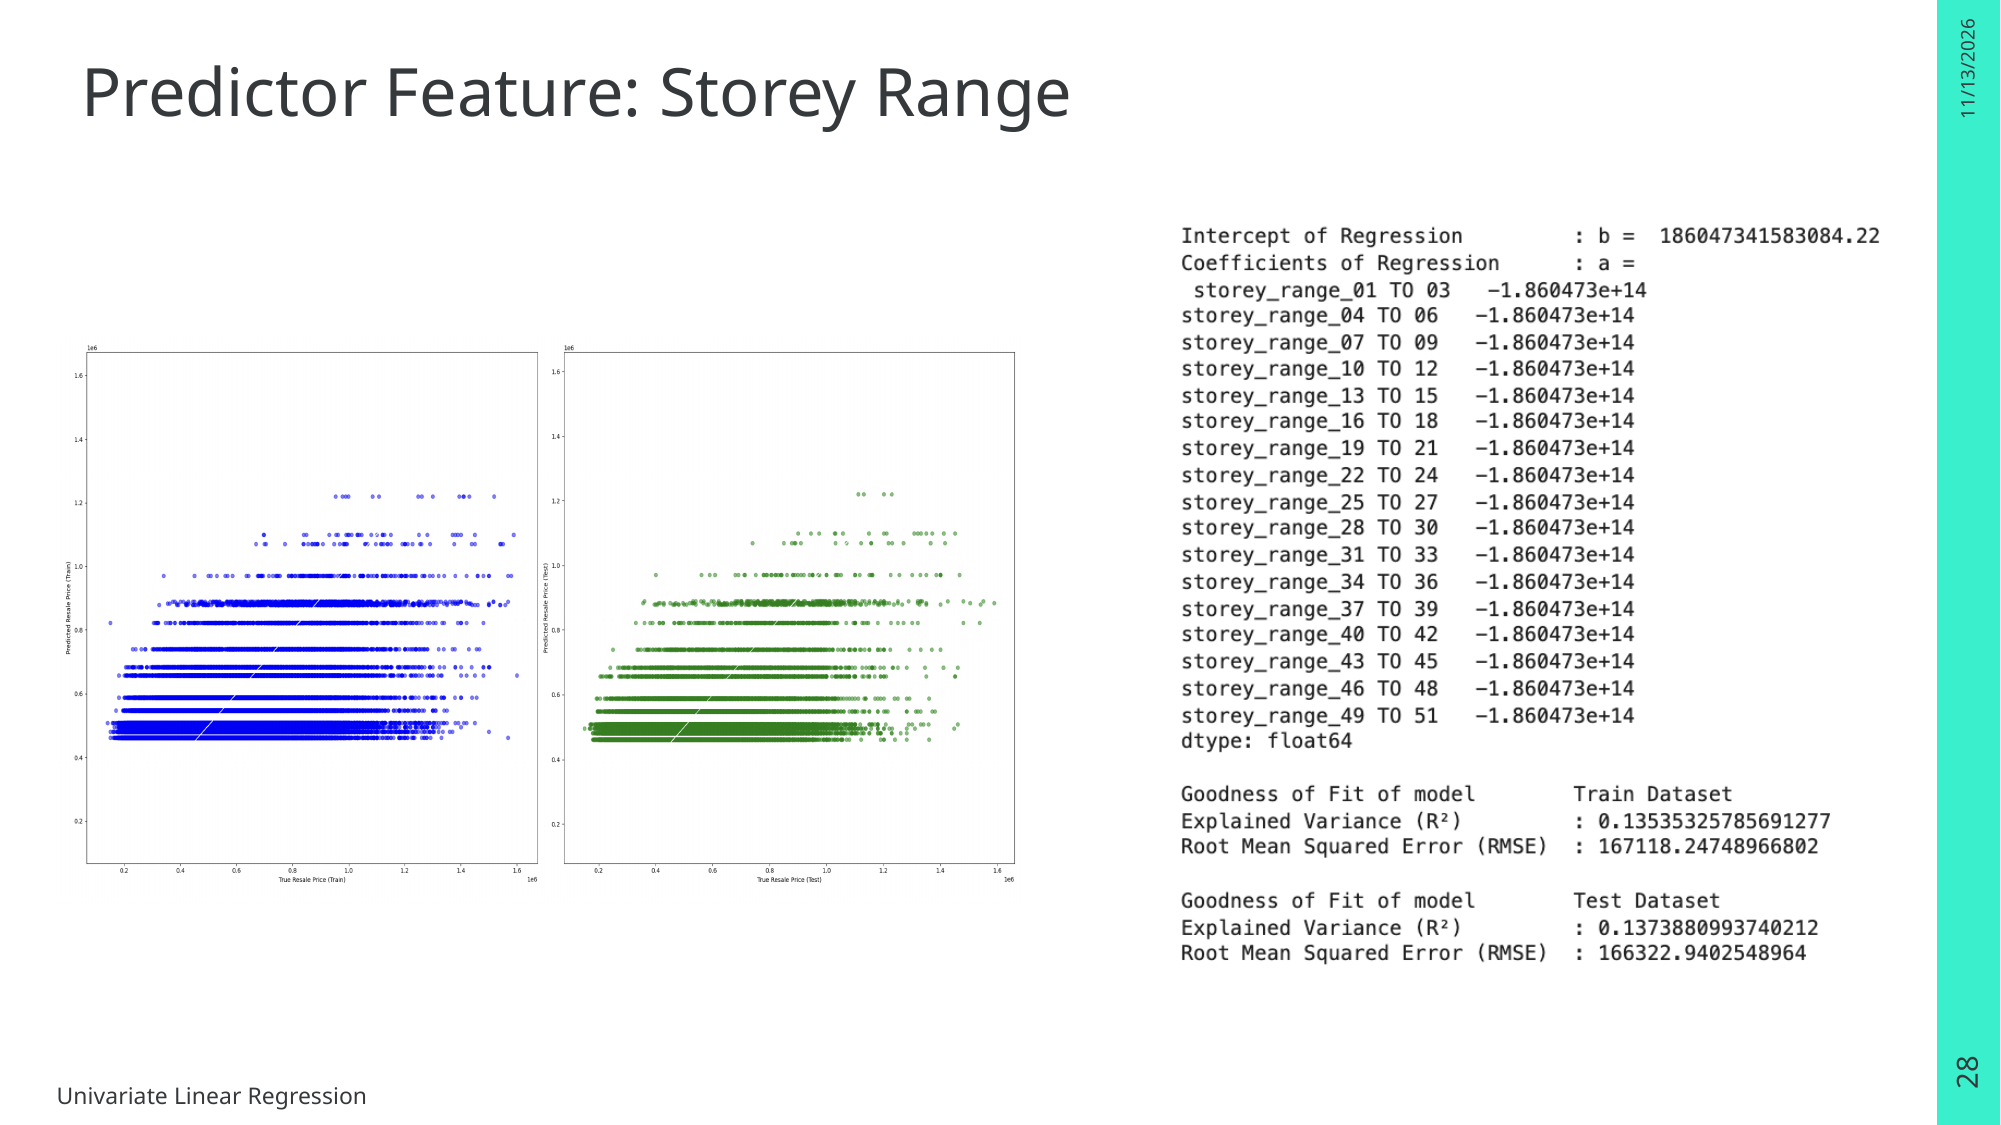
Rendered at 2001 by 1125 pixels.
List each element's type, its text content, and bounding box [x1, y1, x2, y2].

text_box Predictor Feature: Storey Range [66, 42, 1303, 138]
slide_number 28 [1937, 1019, 2000, 1125]
picture [56, 337, 1020, 904]
picture [1166, 219, 1890, 972]
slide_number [1937, 0, 2000, 139]
text_box Univariate Linear Regression [41, 1081, 941, 1112]
